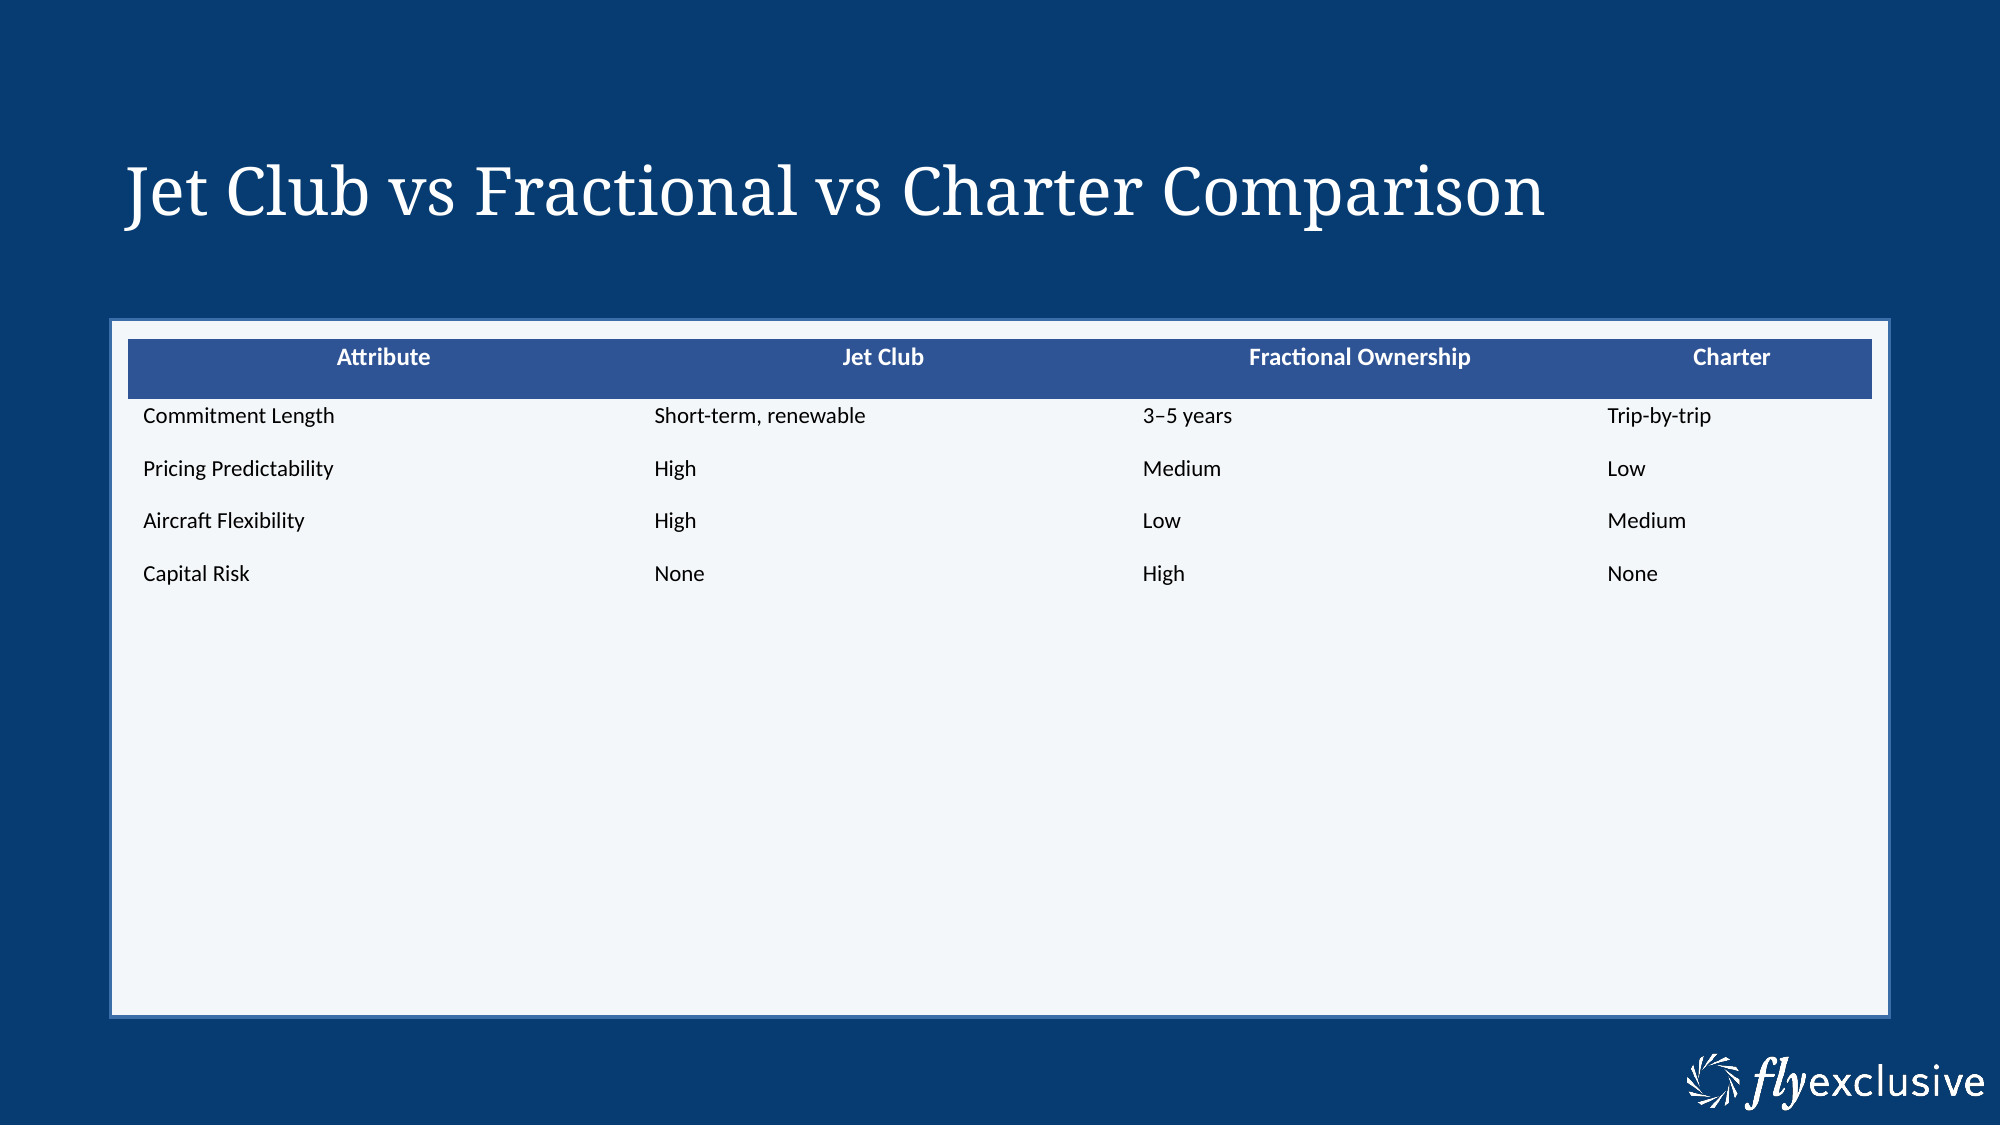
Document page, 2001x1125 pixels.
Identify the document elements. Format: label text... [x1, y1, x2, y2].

table_cell Low [1128, 504, 1593, 557]
table_cell High [640, 452, 1128, 504]
table_header Charter [1593, 339, 1872, 399]
text_box [109, 318, 1891, 1019]
table_cell High [1128, 557, 1593, 609]
table_cell Trip-by-trip [1593, 399, 1872, 452]
table_cell Short-term, renewable [640, 399, 1128, 452]
table_cell Medium [1593, 504, 1872, 557]
table_cell Aircraft Flexibility [128, 504, 640, 557]
table_cell Medium [1128, 452, 1593, 504]
title Jet Club vs Fractional vs Charter Comparison [110, 64, 1890, 282]
table_cell Pricing Predictability [128, 452, 640, 504]
table_cell None [640, 557, 1128, 609]
table_cell 3–5 years [1128, 399, 1593, 452]
table_cell Capital Risk [128, 557, 640, 609]
table_cell Low [1593, 452, 1872, 504]
table_header Attribute [128, 339, 640, 399]
table_header Jet Club [640, 339, 1128, 399]
table_cell Commitment Length [128, 399, 640, 452]
picture [1687, 1053, 1984, 1111]
table_cell None [1593, 557, 1872, 609]
table_cell High [640, 504, 1128, 557]
table_header Fractional Ownership [1128, 339, 1593, 399]
